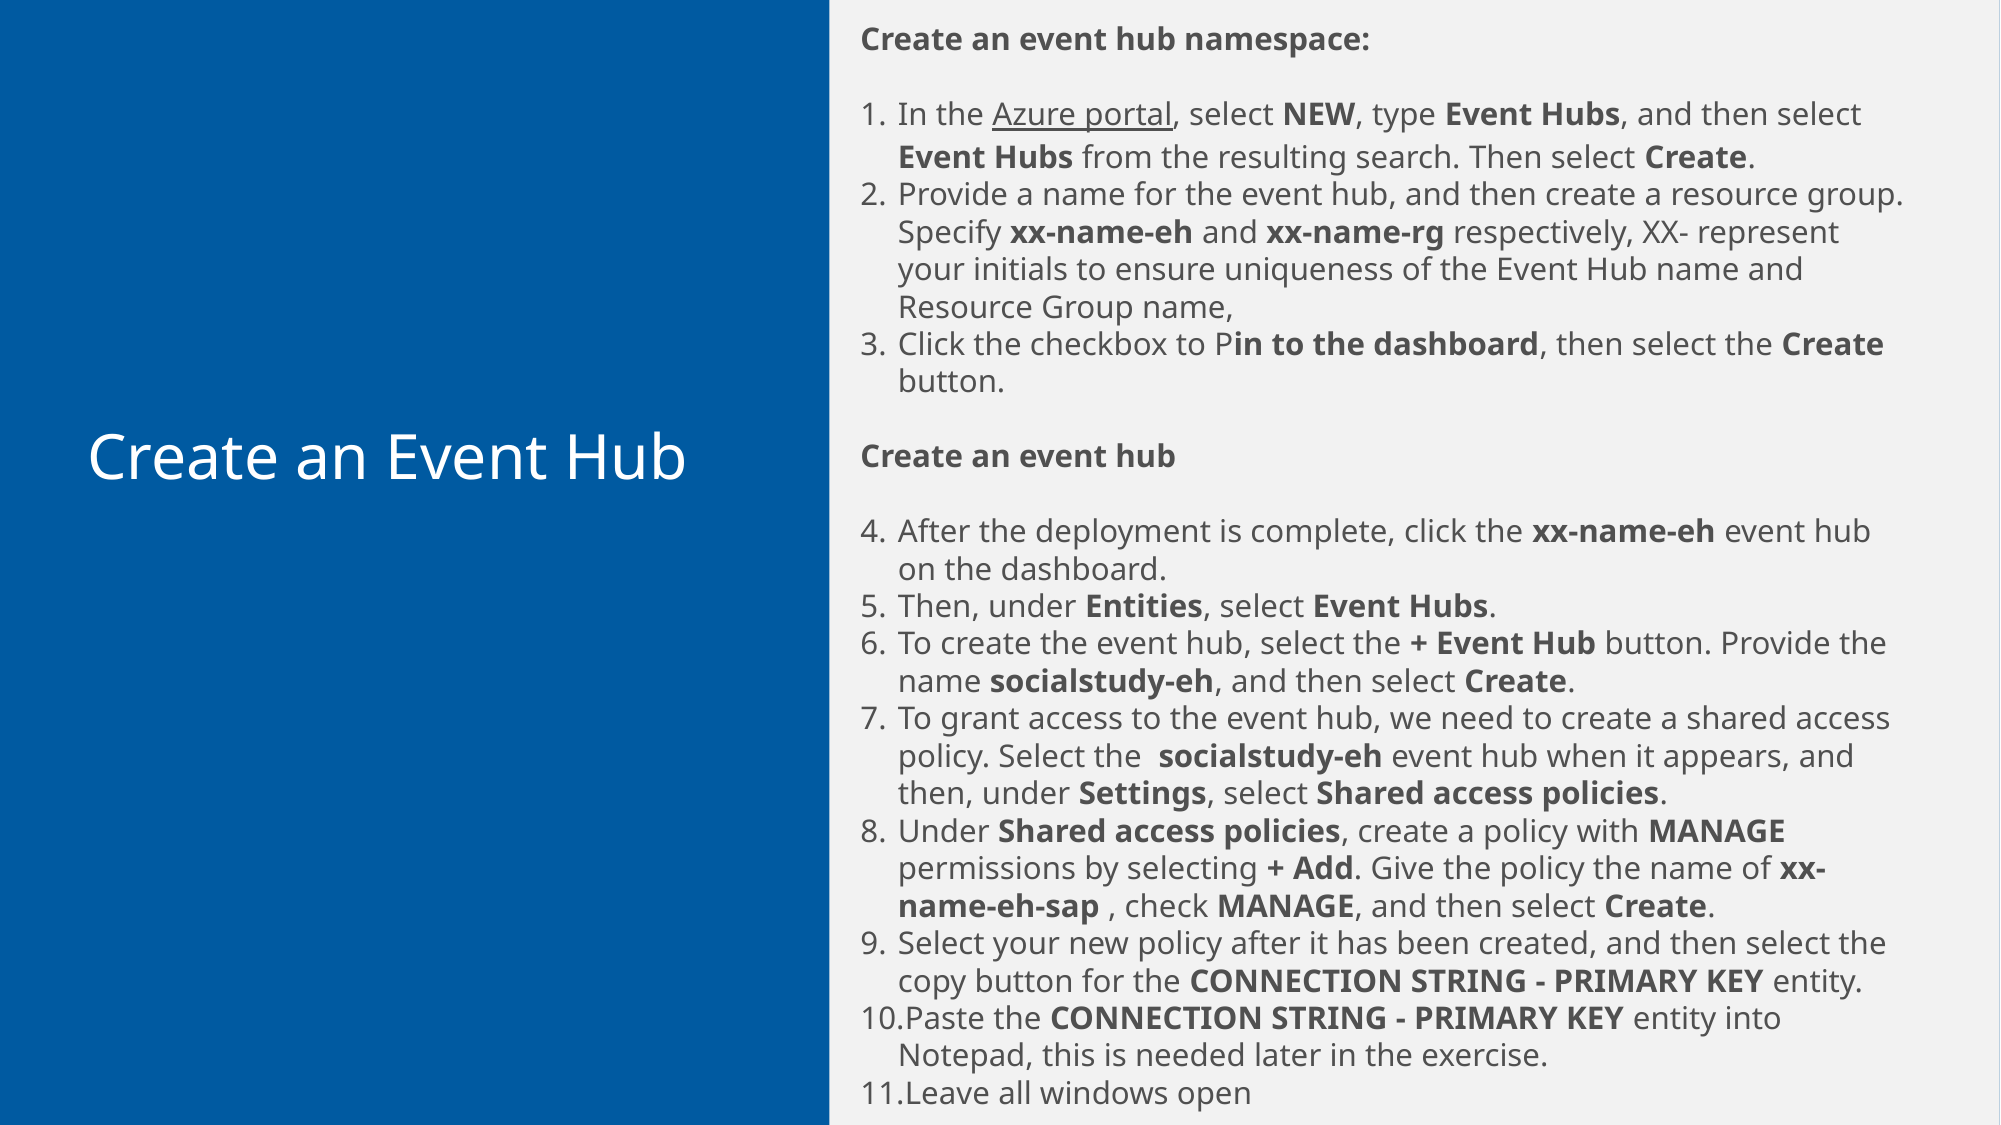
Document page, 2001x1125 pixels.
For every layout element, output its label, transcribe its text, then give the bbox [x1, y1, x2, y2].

text_box Create an event hub namespace: In the Azure portal, select NEW, type Event Hubs, and then select Event Hubs from the resulting search. Then select Create. Provide a name for the event hub, and then create a resource group. Specify xx-name-eh and xx-name-rg respectively, XX- represent your initials to ensure uniqueness of the Event Hub name and Resource Group name, Click the checkbox to Pin to the dashboard, then select the Create button. Create an event hub After the deployment is complete, click the xx-name-eh event hub on the dashboard. Then, under Entities, select Event Hubs. To create the event hub, select the + Event Hub button. Provide the name socialstudy-eh, and then select Create. To grant access to the event hub, we need to create a shared access policy. Select the socialstudy-eh event hub when it appears, and then, under Settings, select Shared access policies. Under Shared access policies, create a policy with MANAGE permissions by selecting + Add. Give the policy the name of xx-name-eh-sap , check MANAGE, and then select Create. Select your new policy after it has been created, and then select the copy button for the CONNECTION STRING - PRIMARY KEY entity. Paste the CONNECTION STRING - PRIMARY KEY entity into Notepad, this is needed later in the exercise. Leave all windows open [845, 12, 1928, 1118]
text_box Create an Event Hub [72, 410, 845, 500]
text_box [0, 0, 827, 1125]
text_box [827, 0, 2000, 1125]
